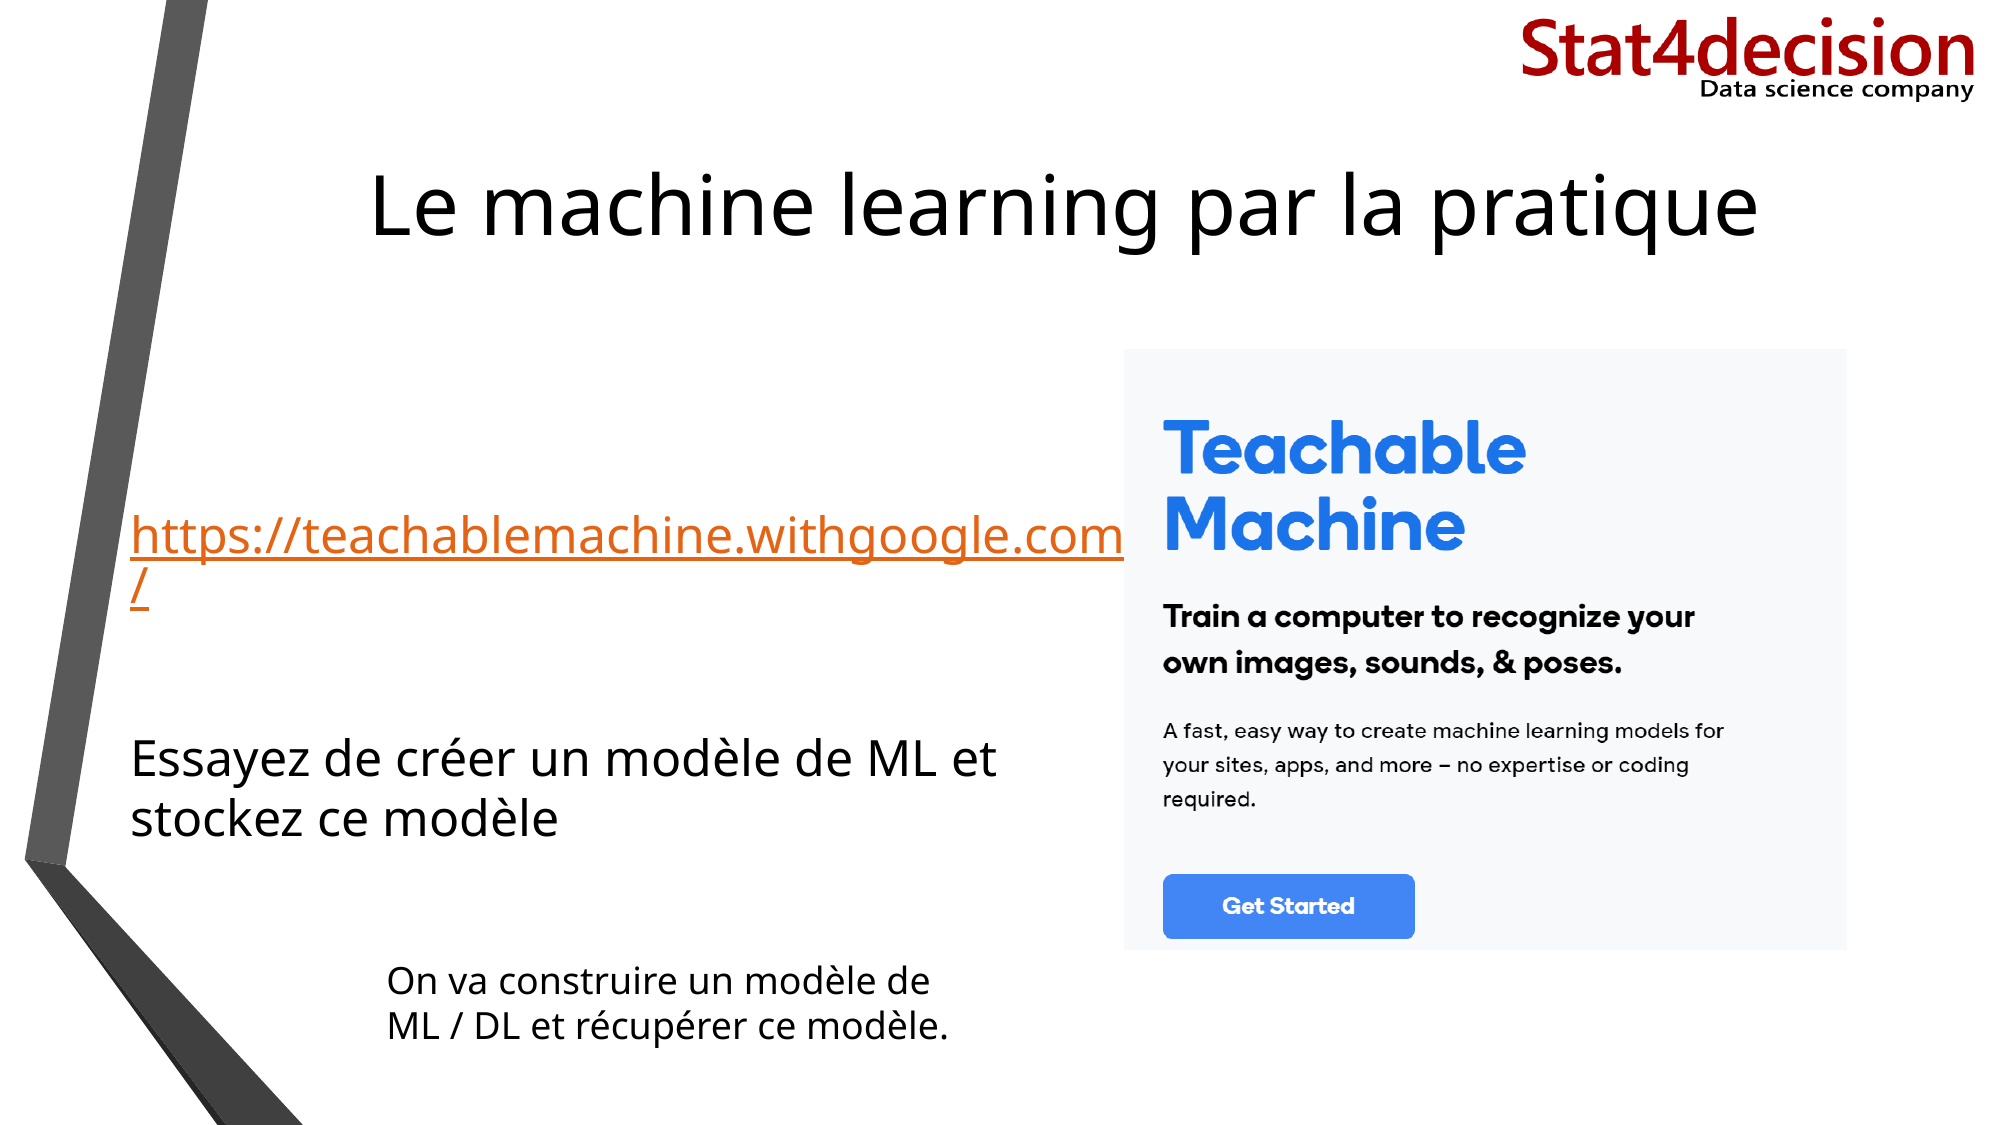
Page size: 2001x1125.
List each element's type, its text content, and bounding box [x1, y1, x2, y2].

title Le machine learning par la pratique [243, 112, 1887, 293]
text_box On va construire un modèle de ML / DL et récupérer ce modèle. [371, 949, 1000, 1055]
picture [1520, 14, 1976, 104]
picture [1123, 349, 1848, 951]
text_box https://teachablemachine.withgoogle.com/ Essayez de créer un modèle de ML et stockez ce modèle [115, 349, 1123, 950]
